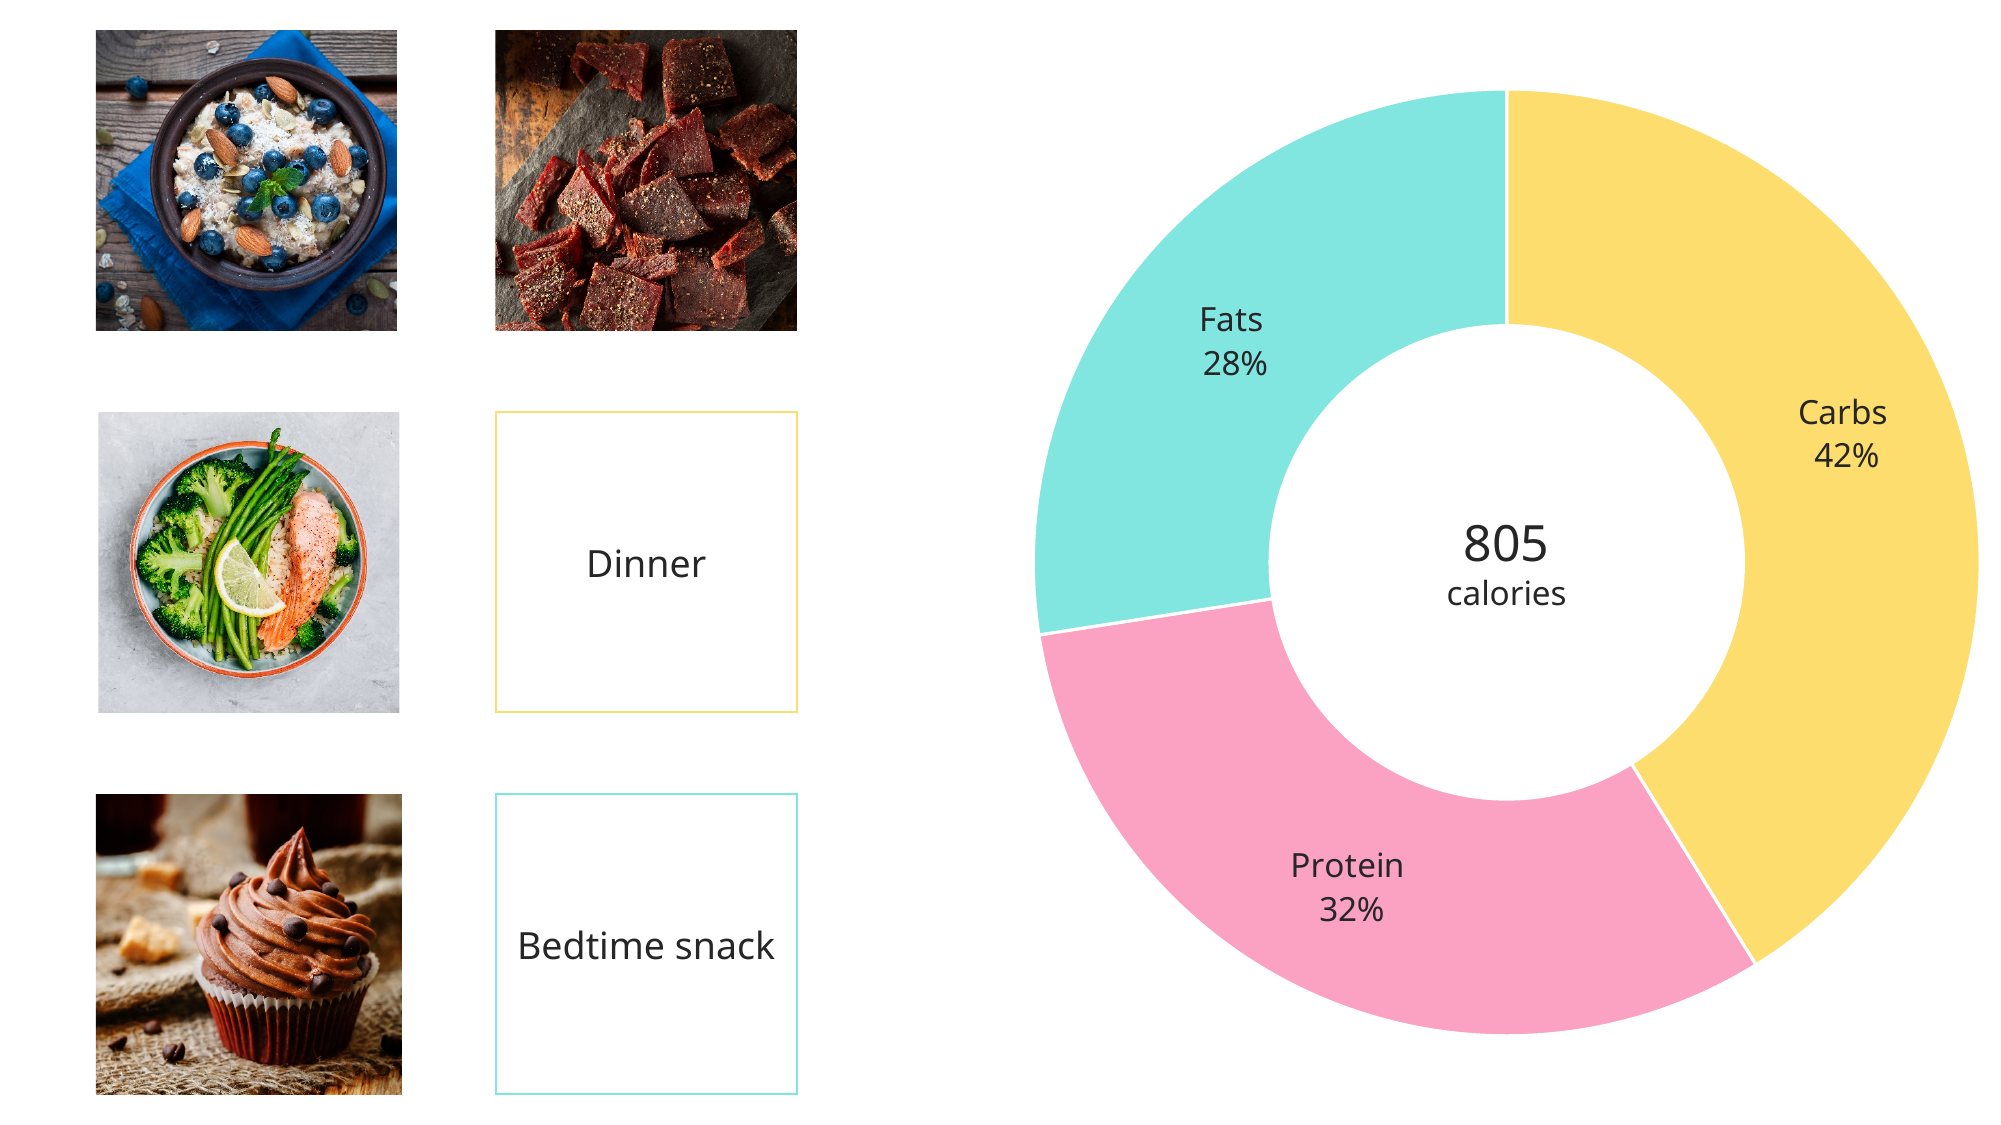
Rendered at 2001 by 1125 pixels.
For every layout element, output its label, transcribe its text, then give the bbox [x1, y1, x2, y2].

text_box Dinner [495, 411, 798, 713]
picture [95, 30, 397, 331]
chart [1013, 0, 2000, 1125]
text_box Bedtime snack [495, 793, 798, 1095]
picture [98, 412, 400, 713]
picture [95, 794, 402, 1095]
picture [495, 30, 797, 331]
